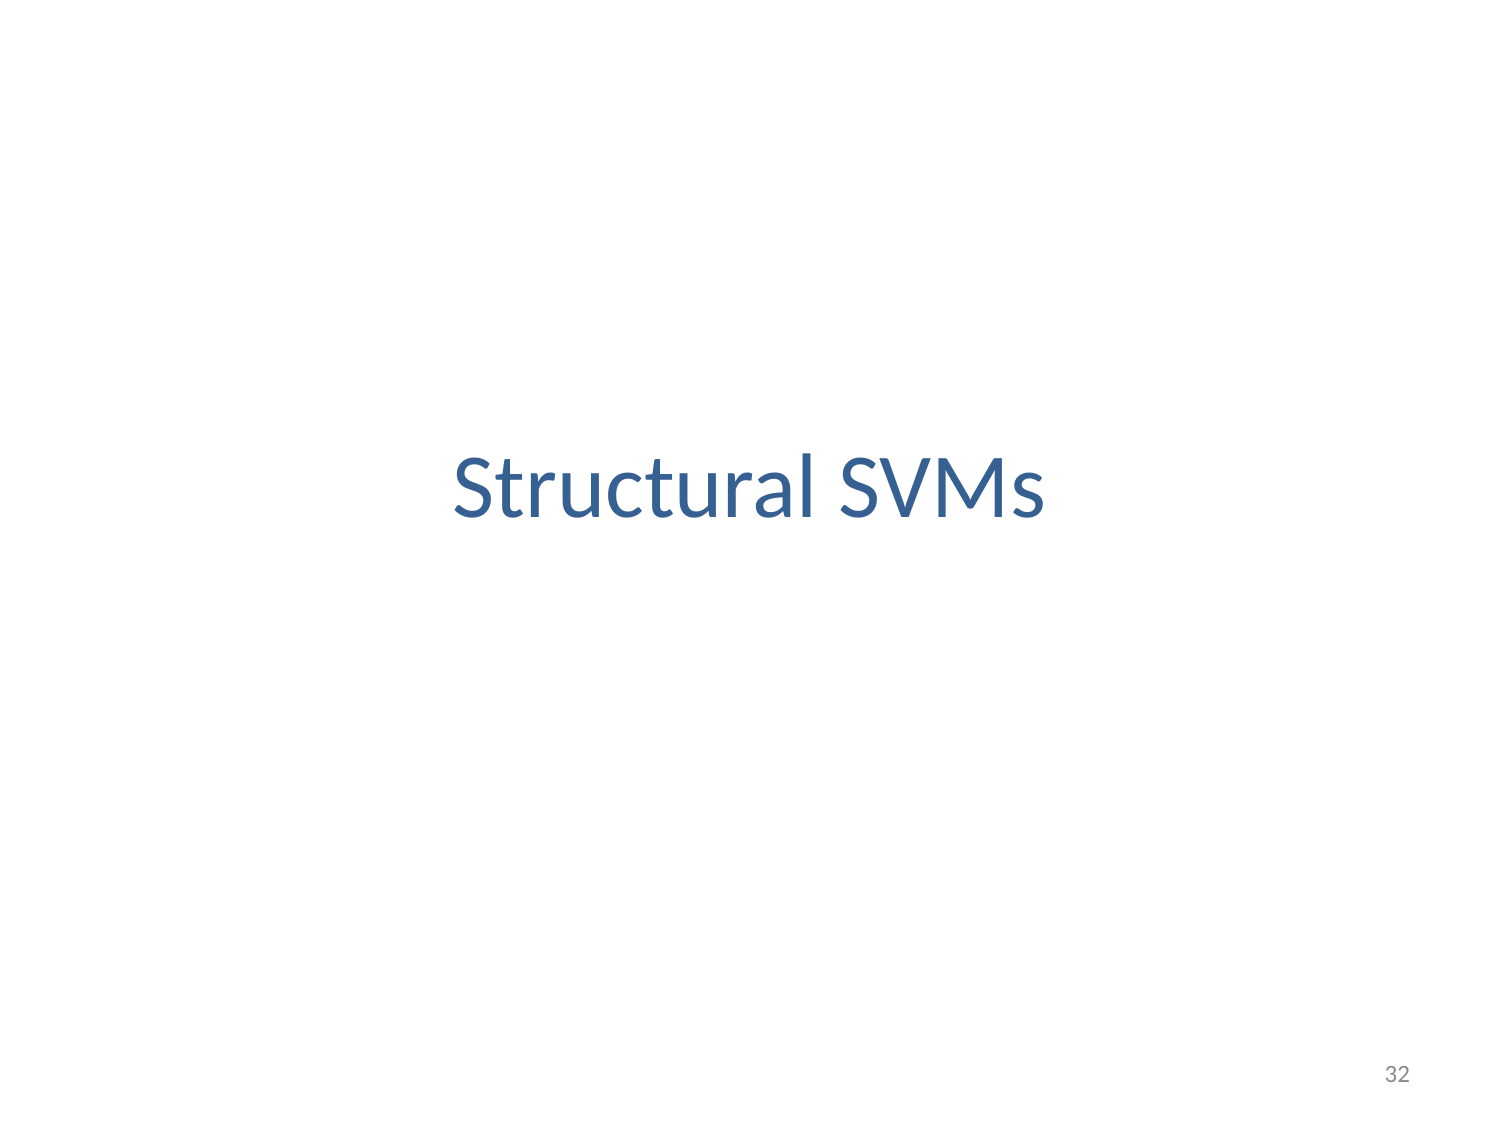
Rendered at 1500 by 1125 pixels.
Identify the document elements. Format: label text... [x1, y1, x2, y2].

slide_number 32 [1074, 1042, 1425, 1103]
title Structural SVMs [75, 386, 1425, 575]
